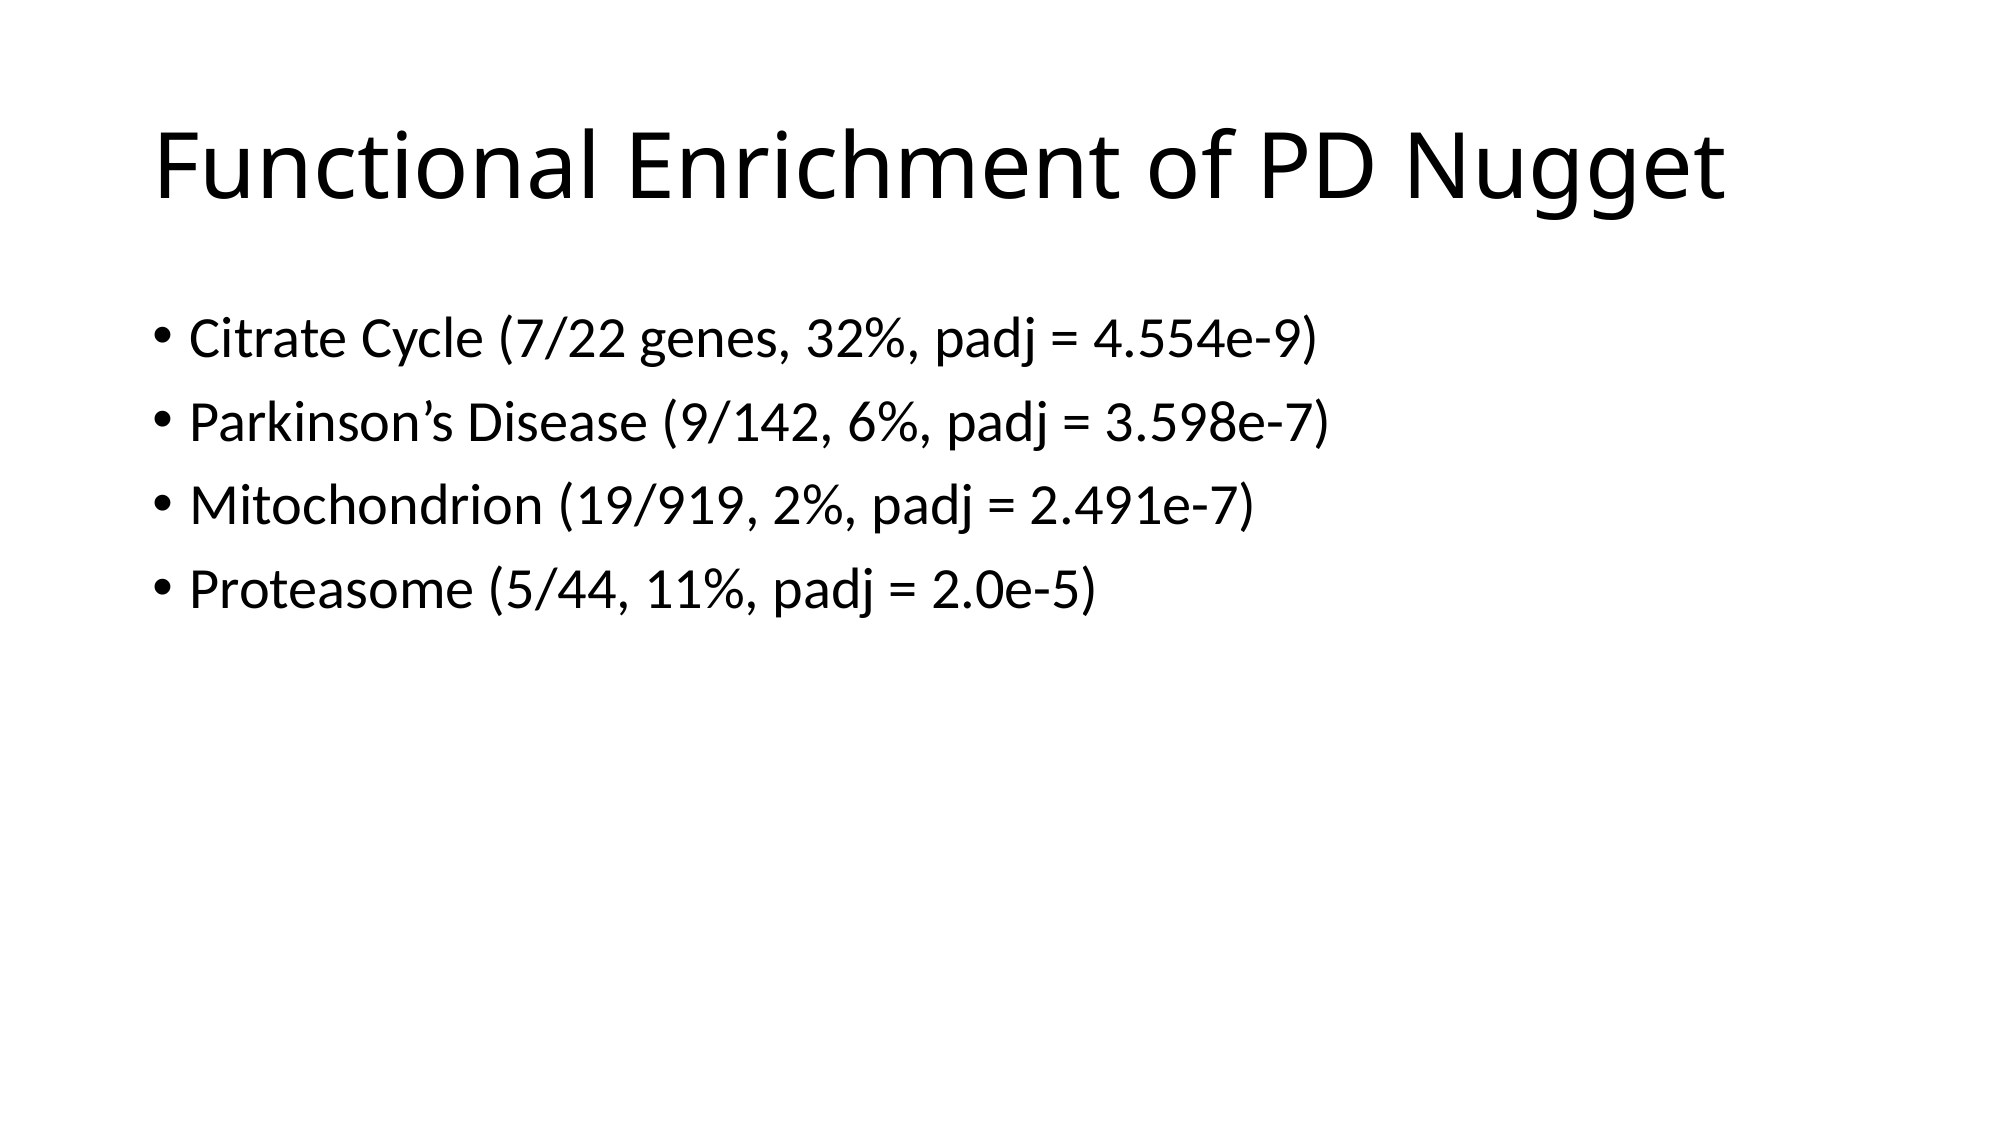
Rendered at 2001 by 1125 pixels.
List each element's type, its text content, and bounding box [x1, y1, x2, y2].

title Functional Enrichment of PD Nugget [137, 59, 1863, 278]
list Citrate Cycle (7/22 genes, 32%, padj = 4.554e-9) Parkinson’s Disease (9/142, 6%, padj = 3.598e-7) Mitochondrion (19/919, 2%, padj = 2.491e-7) Proteasome (5/44, 11%, padj = 2.0e-5) [137, 299, 1863, 1014]
